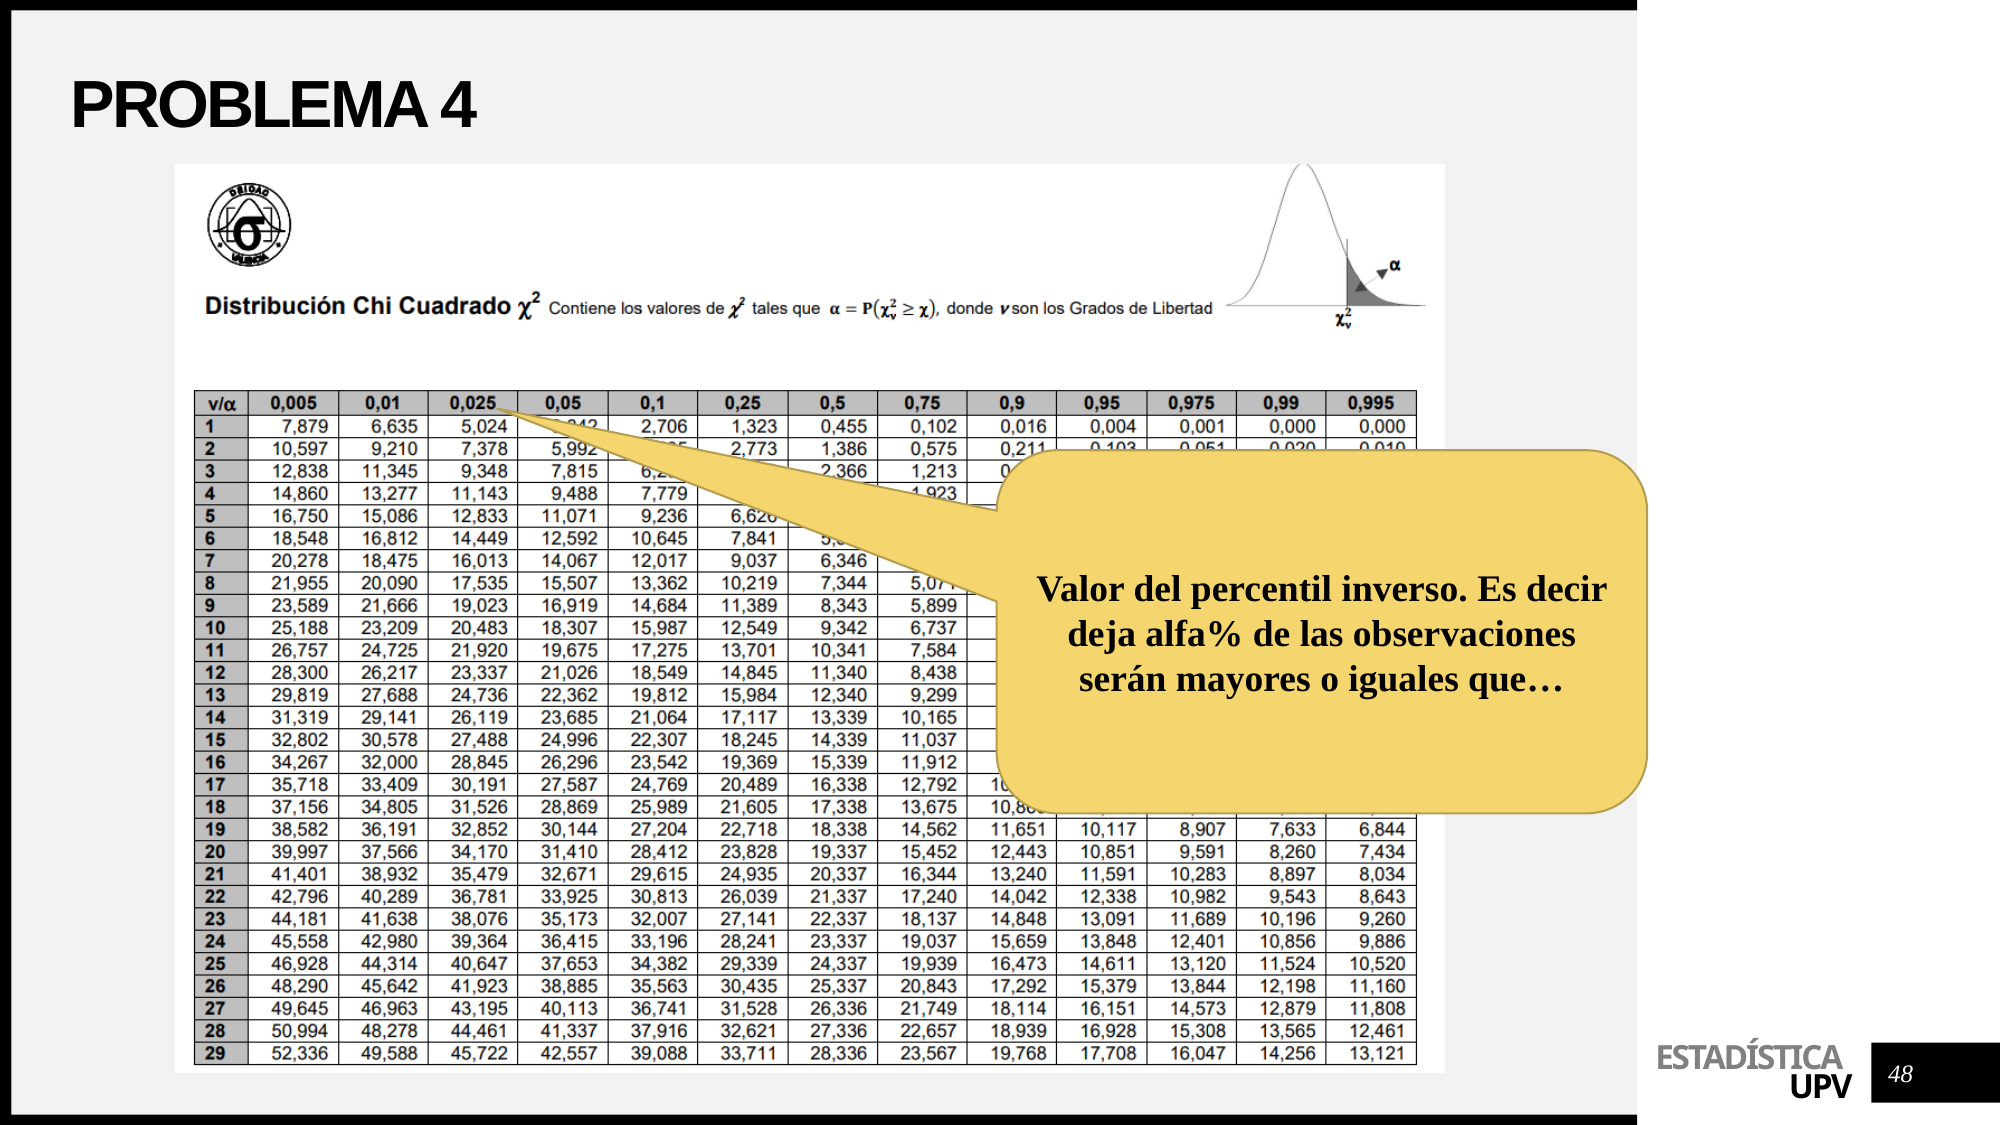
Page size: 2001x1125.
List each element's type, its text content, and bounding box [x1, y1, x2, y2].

picture [175, 164, 1445, 1073]
slide_number 48 [1877, 1050, 1924, 1096]
title Problema 4 [70, 70, 1580, 142]
text_box Valor del percentil inverso. Es decir deja alfa% de las observaciones serán mayores o iguales que… [1445, 449, 1649, 815]
